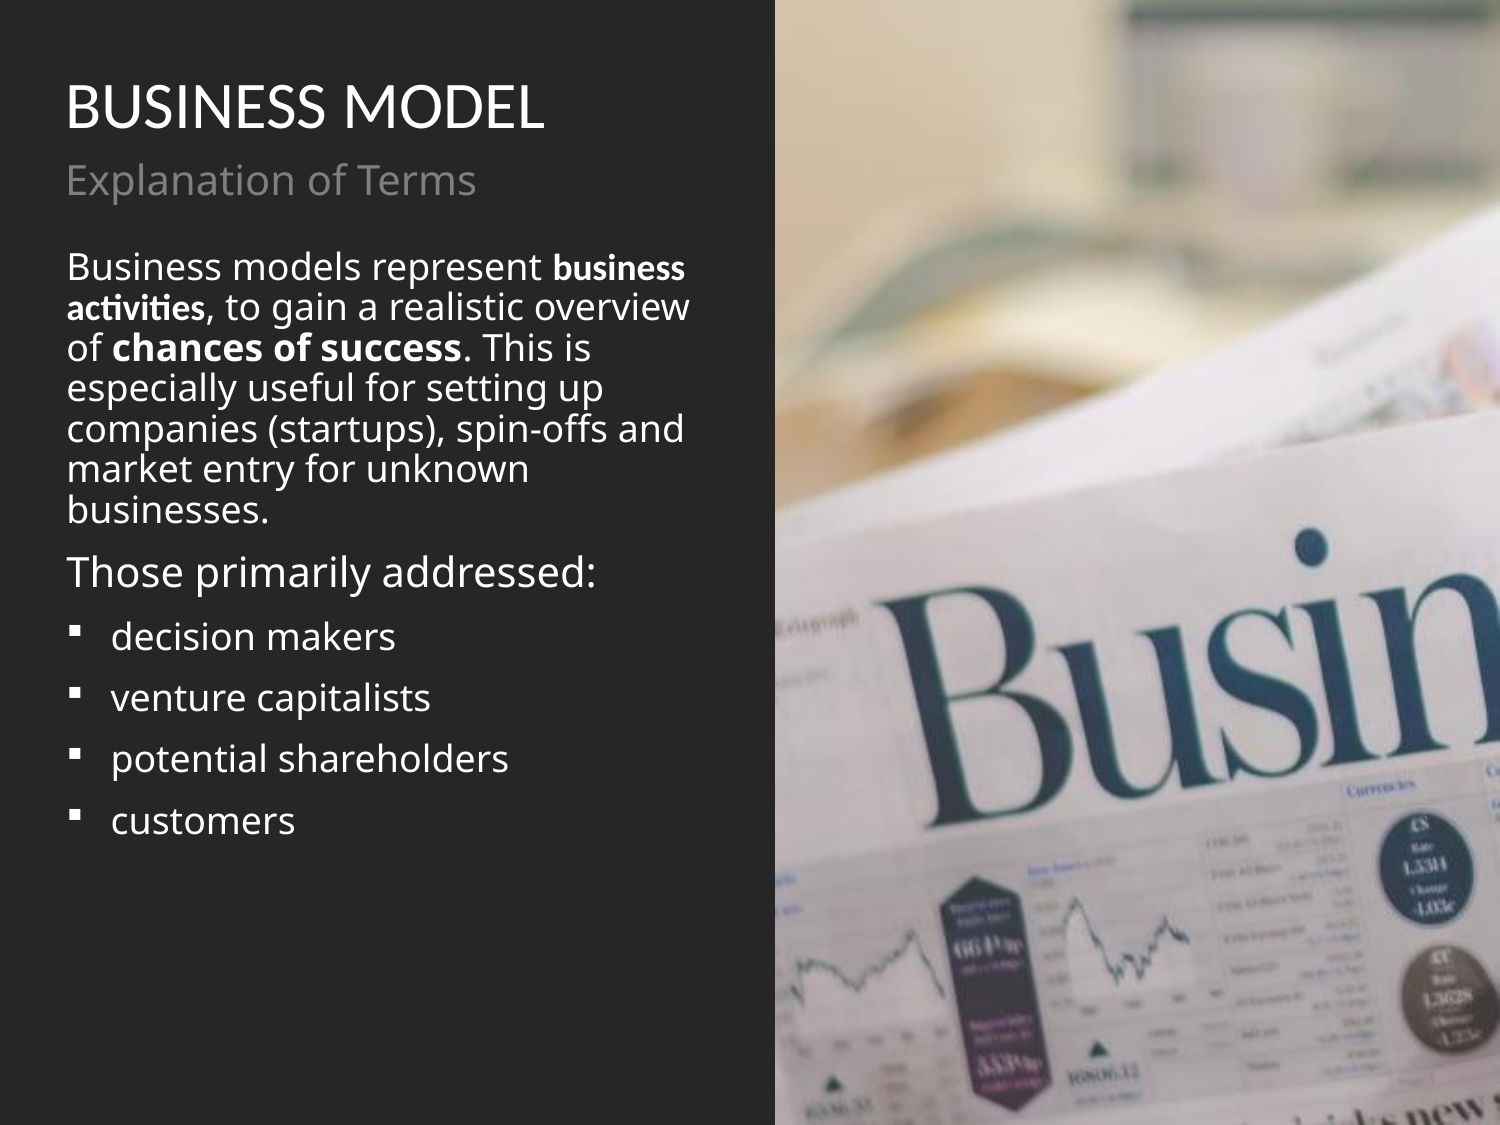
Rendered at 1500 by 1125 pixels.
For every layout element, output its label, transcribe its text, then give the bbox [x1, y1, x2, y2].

list Business models represent business activities, to gain a realistic overview of chances of success. This is especially useful for setting up companies (startups), spin-offs and market entry for unknown businesses. Those primarily addressed: decision makers venture capitalists potential shareholders customers [66, 248, 725, 954]
picture [775, 0, 1500, 1125]
title BUSINESS MODEL [64, 70, 724, 159]
list Explanation of Terms [64, 159, 724, 248]
